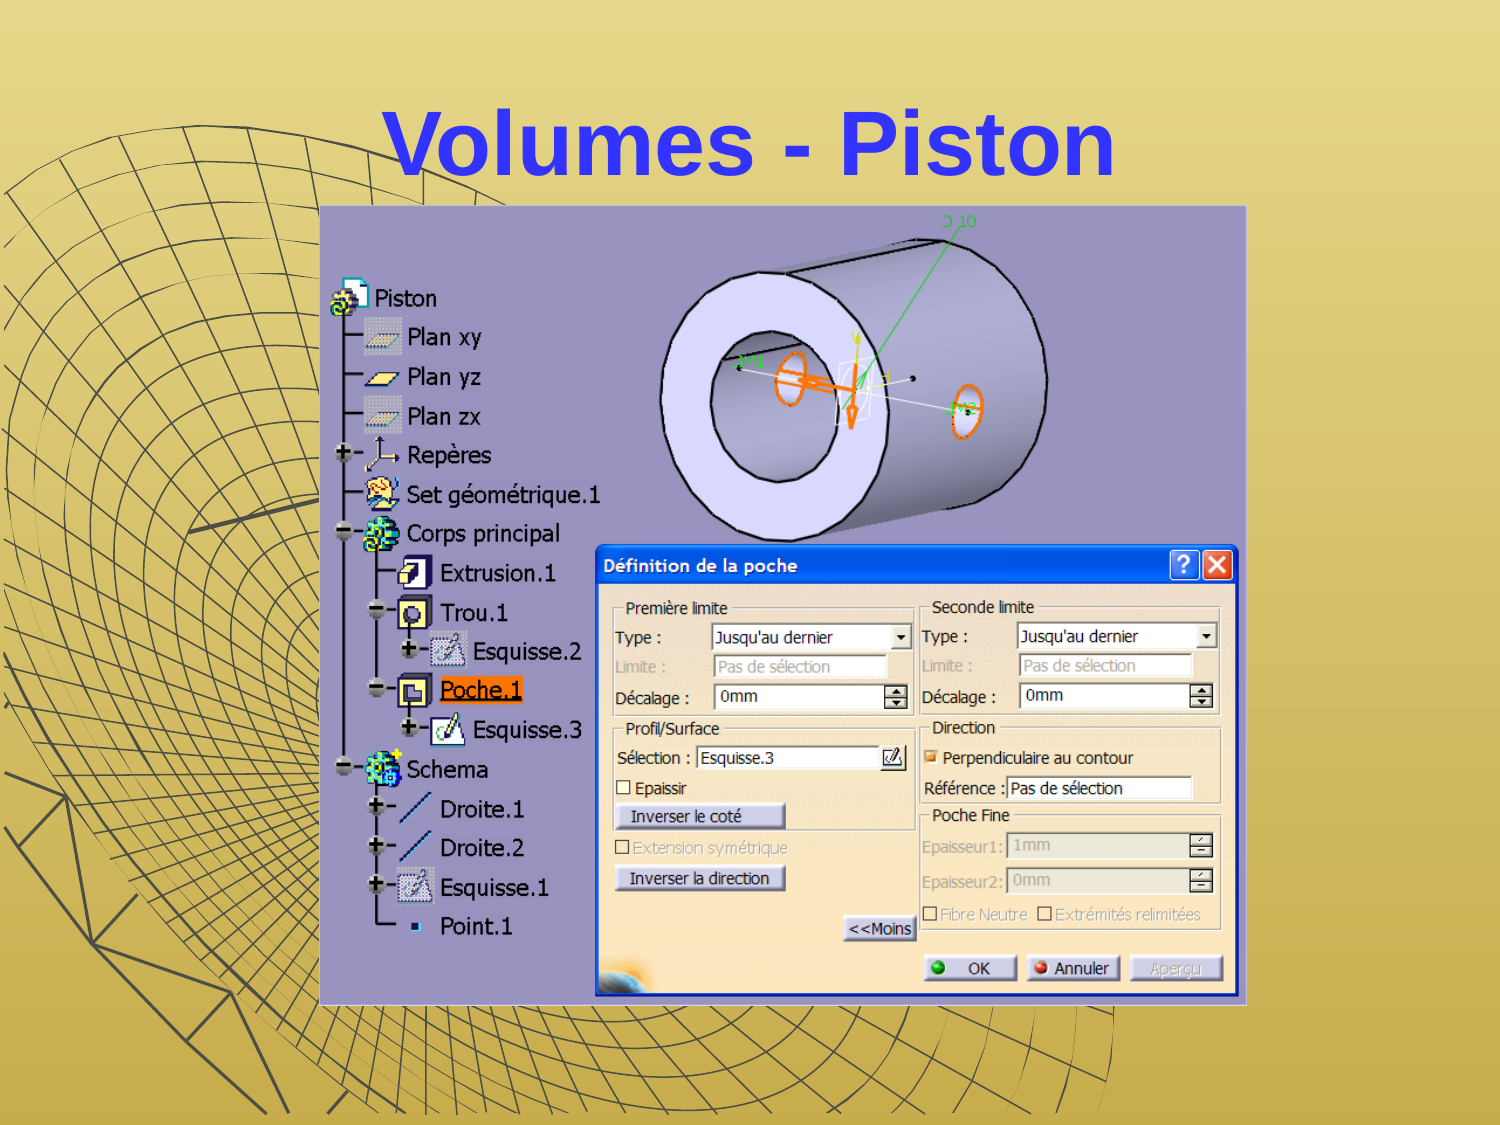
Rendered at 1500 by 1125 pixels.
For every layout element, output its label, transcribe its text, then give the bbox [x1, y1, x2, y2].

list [319, 205, 1247, 1006]
title Volumes - Piston [75, 45, 1425, 233]
